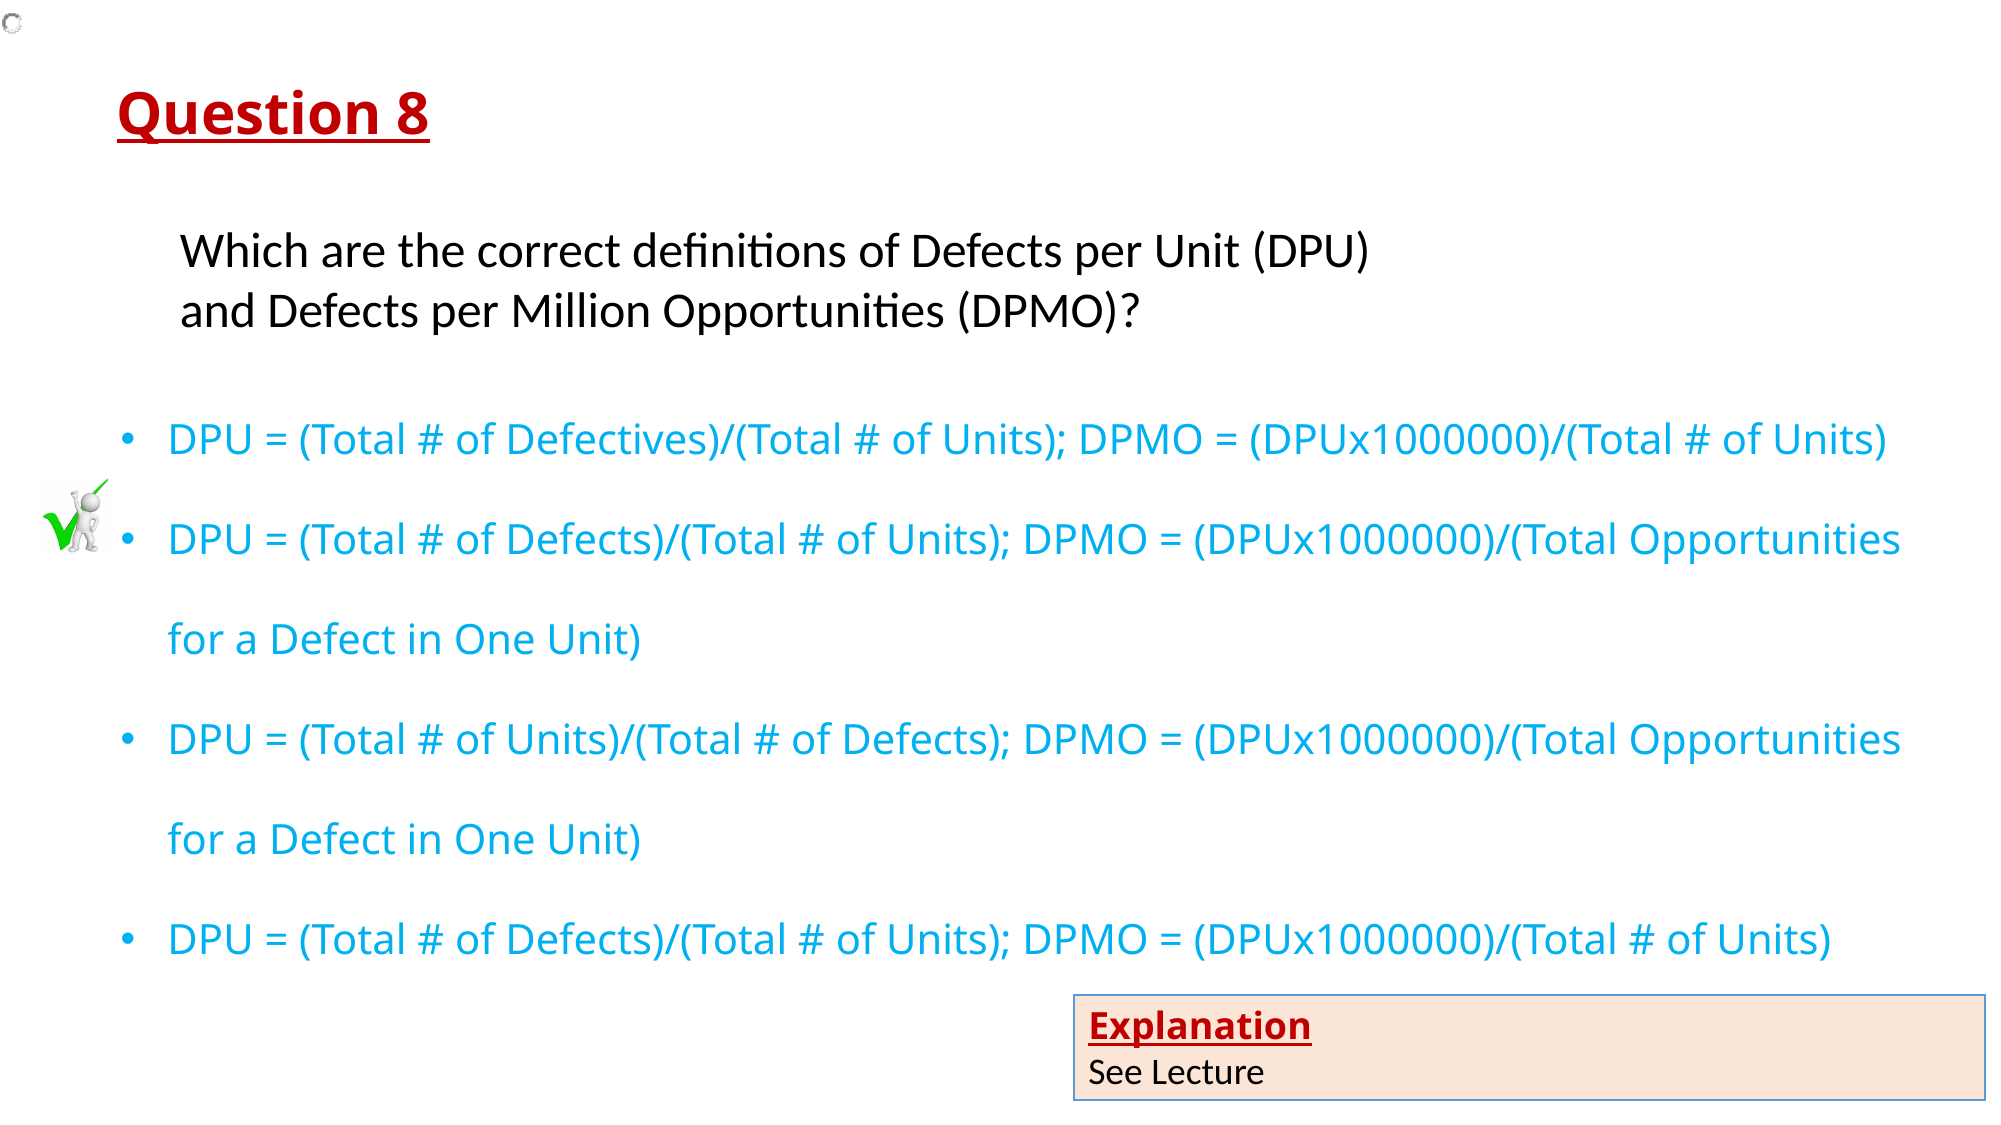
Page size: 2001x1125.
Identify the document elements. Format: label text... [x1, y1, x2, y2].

text_box DPU = (Total # of Defectives)/(Total # of Units); DPMO = (DPUx1000000)/(Total # of Units) DPU = (Total # of Defects)/(Total # of Units); DPMO = (DPUx1000000)/(Total Opportunities for a Defect in One Unit) DPU = (Total # of Units)/(Total # of Defects); DPMO = (DPUx1000000)/(Total Opportunities for a Defect in One Unit) DPU = (Total # of Defects)/(Total # of Units); DPMO = (DPUx1000000)/(Total # of Units) [105, 355, 1921, 1071]
picture [0, 0, 225, 50]
text_box Question 8 [101, 68, 446, 154]
text_box Explanation See Lecture [1073, 994, 1986, 1101]
text_box Which are the correct definitions of Defects per Unit (DPU) and Defects per Million Opportunities (DPMO)? [164, 210, 1409, 345]
picture [41, 478, 113, 555]
